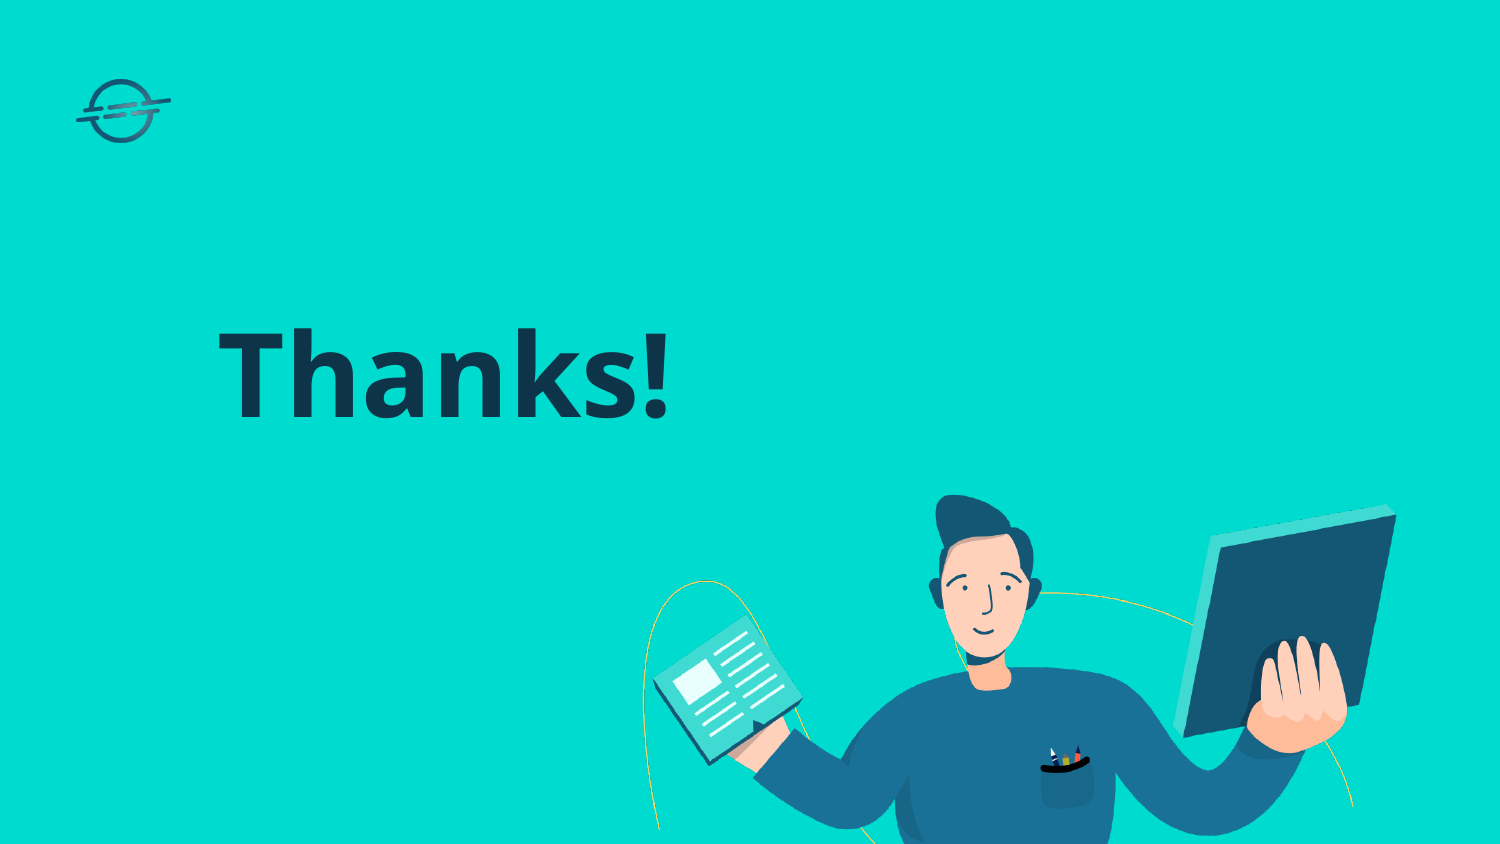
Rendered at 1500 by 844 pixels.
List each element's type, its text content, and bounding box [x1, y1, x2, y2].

picture [642, 492, 1398, 844]
title Thanks! [202, 285, 1075, 401]
picture [75, 78, 171, 143]
